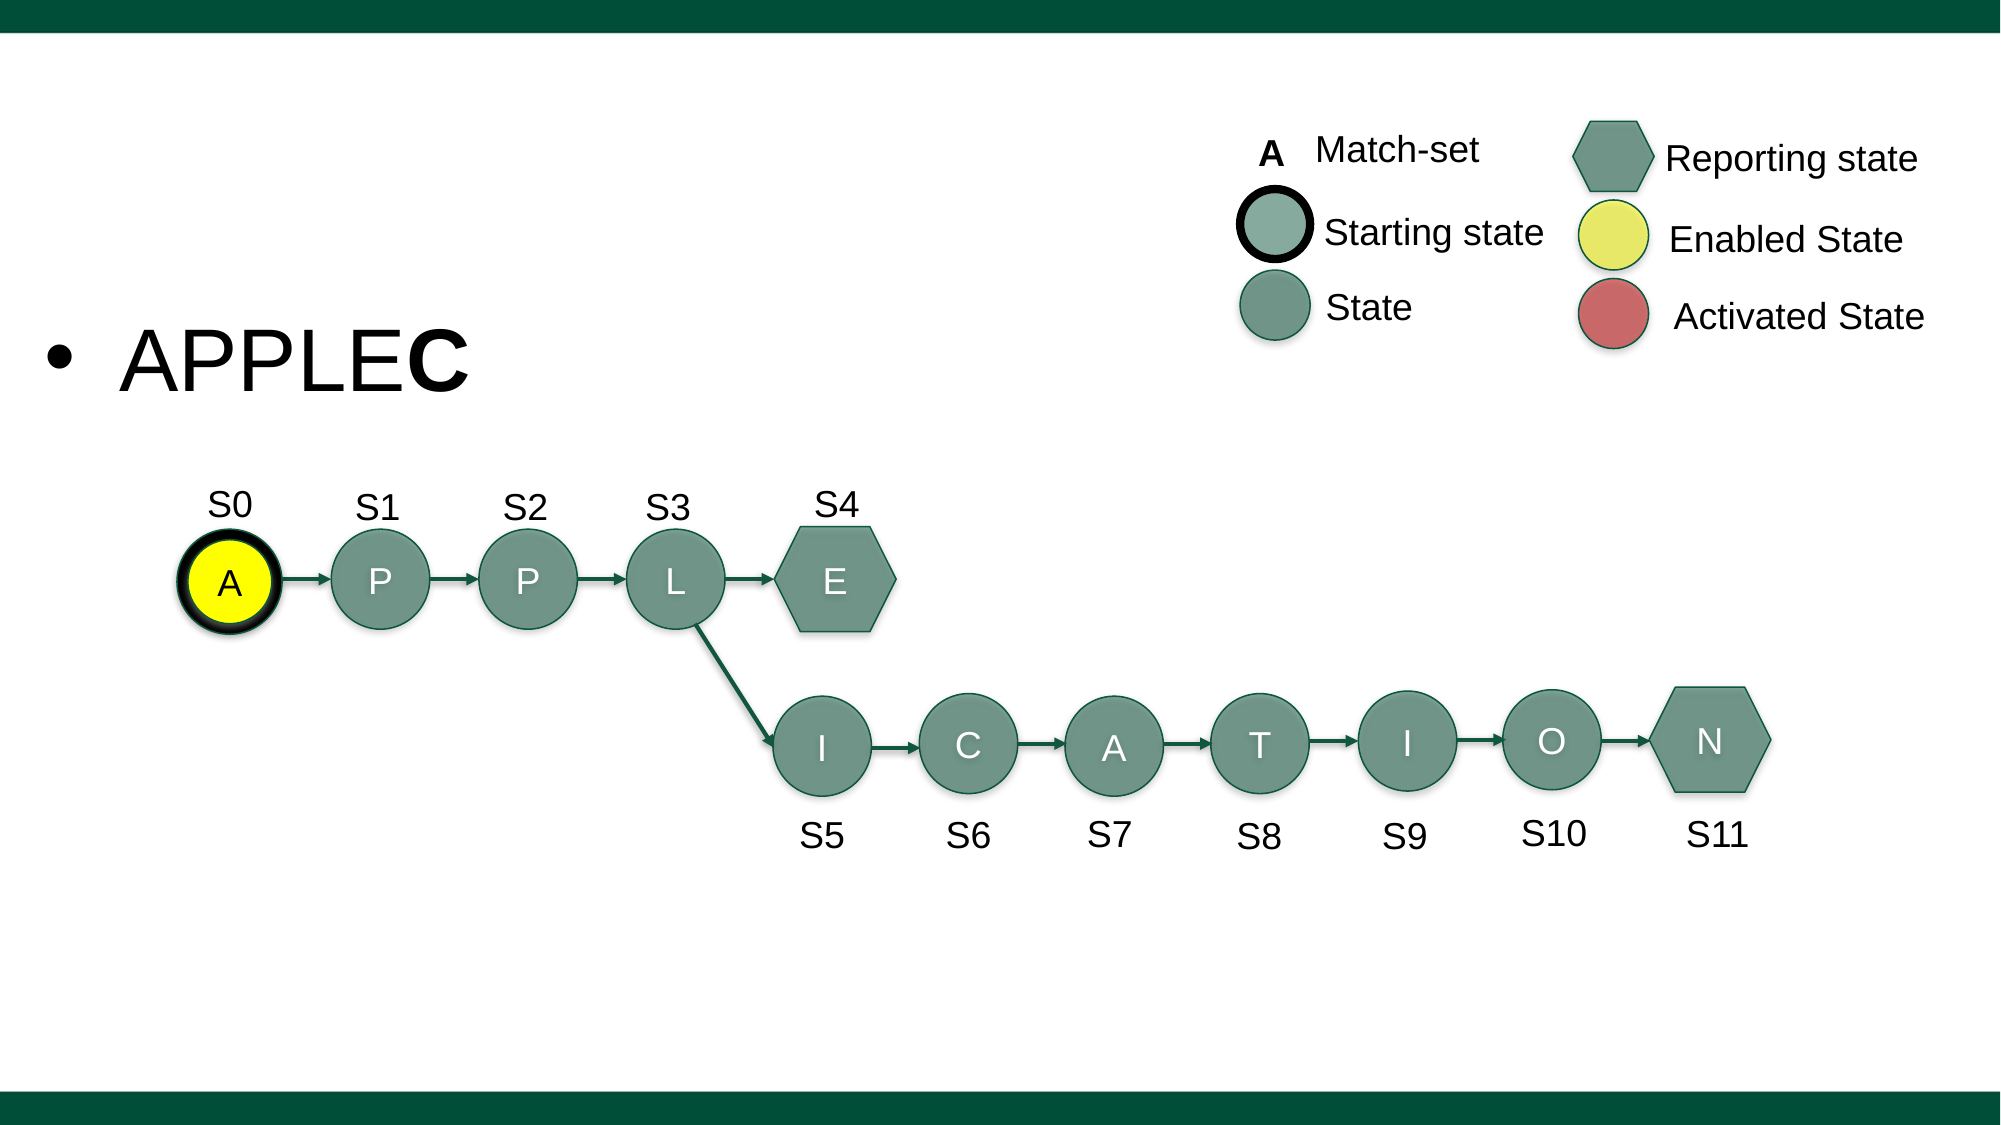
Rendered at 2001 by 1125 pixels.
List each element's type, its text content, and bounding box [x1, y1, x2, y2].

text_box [176, 472, 1772, 866]
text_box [1239, 117, 1943, 349]
picture [0, 0, 2001, 1125]
list APPLEC [29, 295, 1830, 1038]
